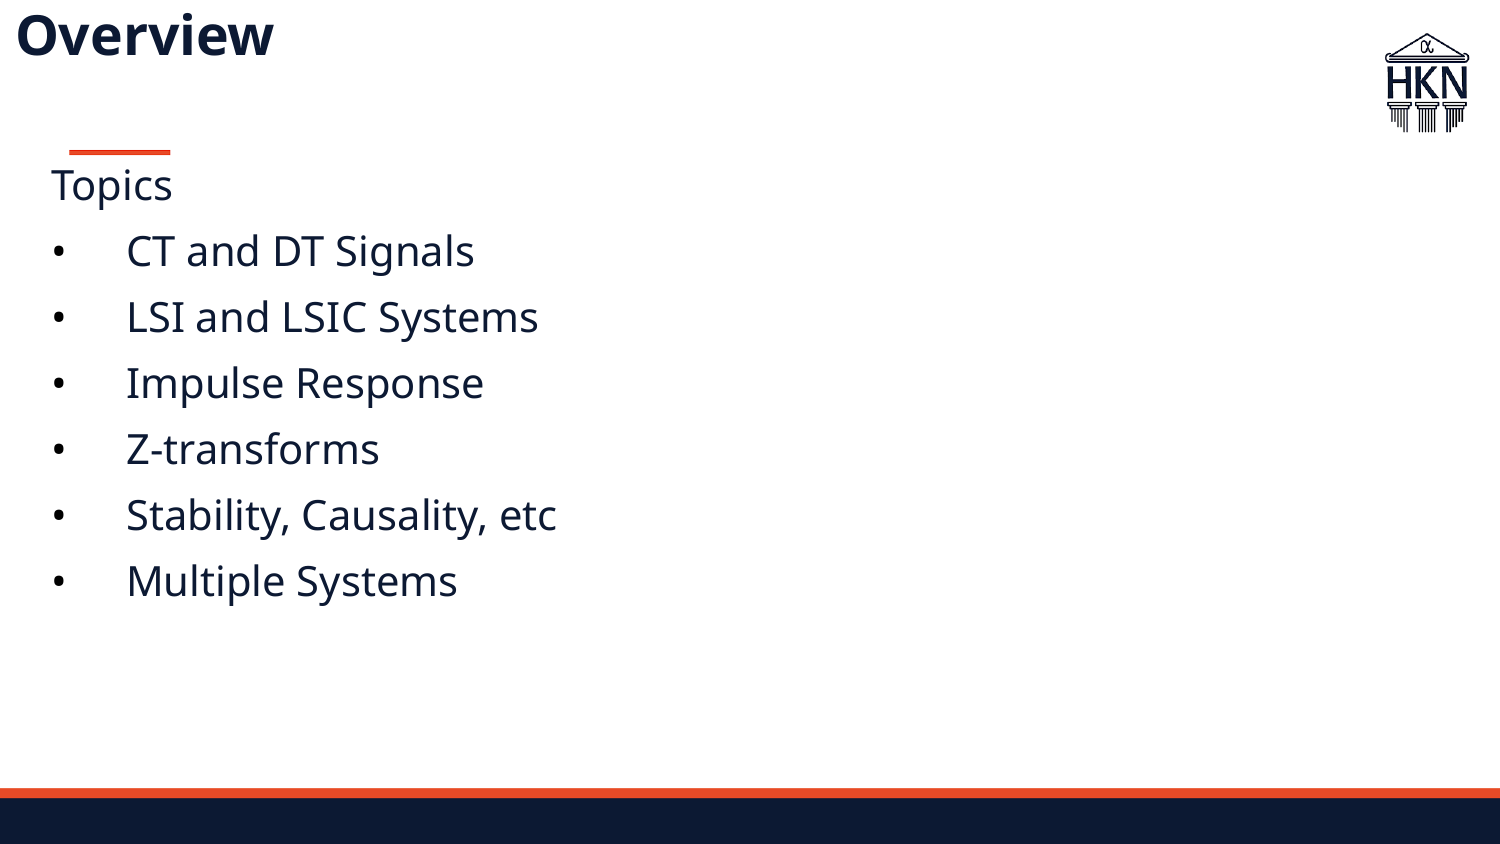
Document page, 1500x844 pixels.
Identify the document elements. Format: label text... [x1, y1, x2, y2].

picture [0, 75, 1500, 844]
list Topics CT and DT Signals LSI and LSIC Systems Impulse Response Z-transforms Stability, Causality, etc Multiple Systems [36, 157, 1464, 811]
title Overview [0, 0, 1500, 75]
